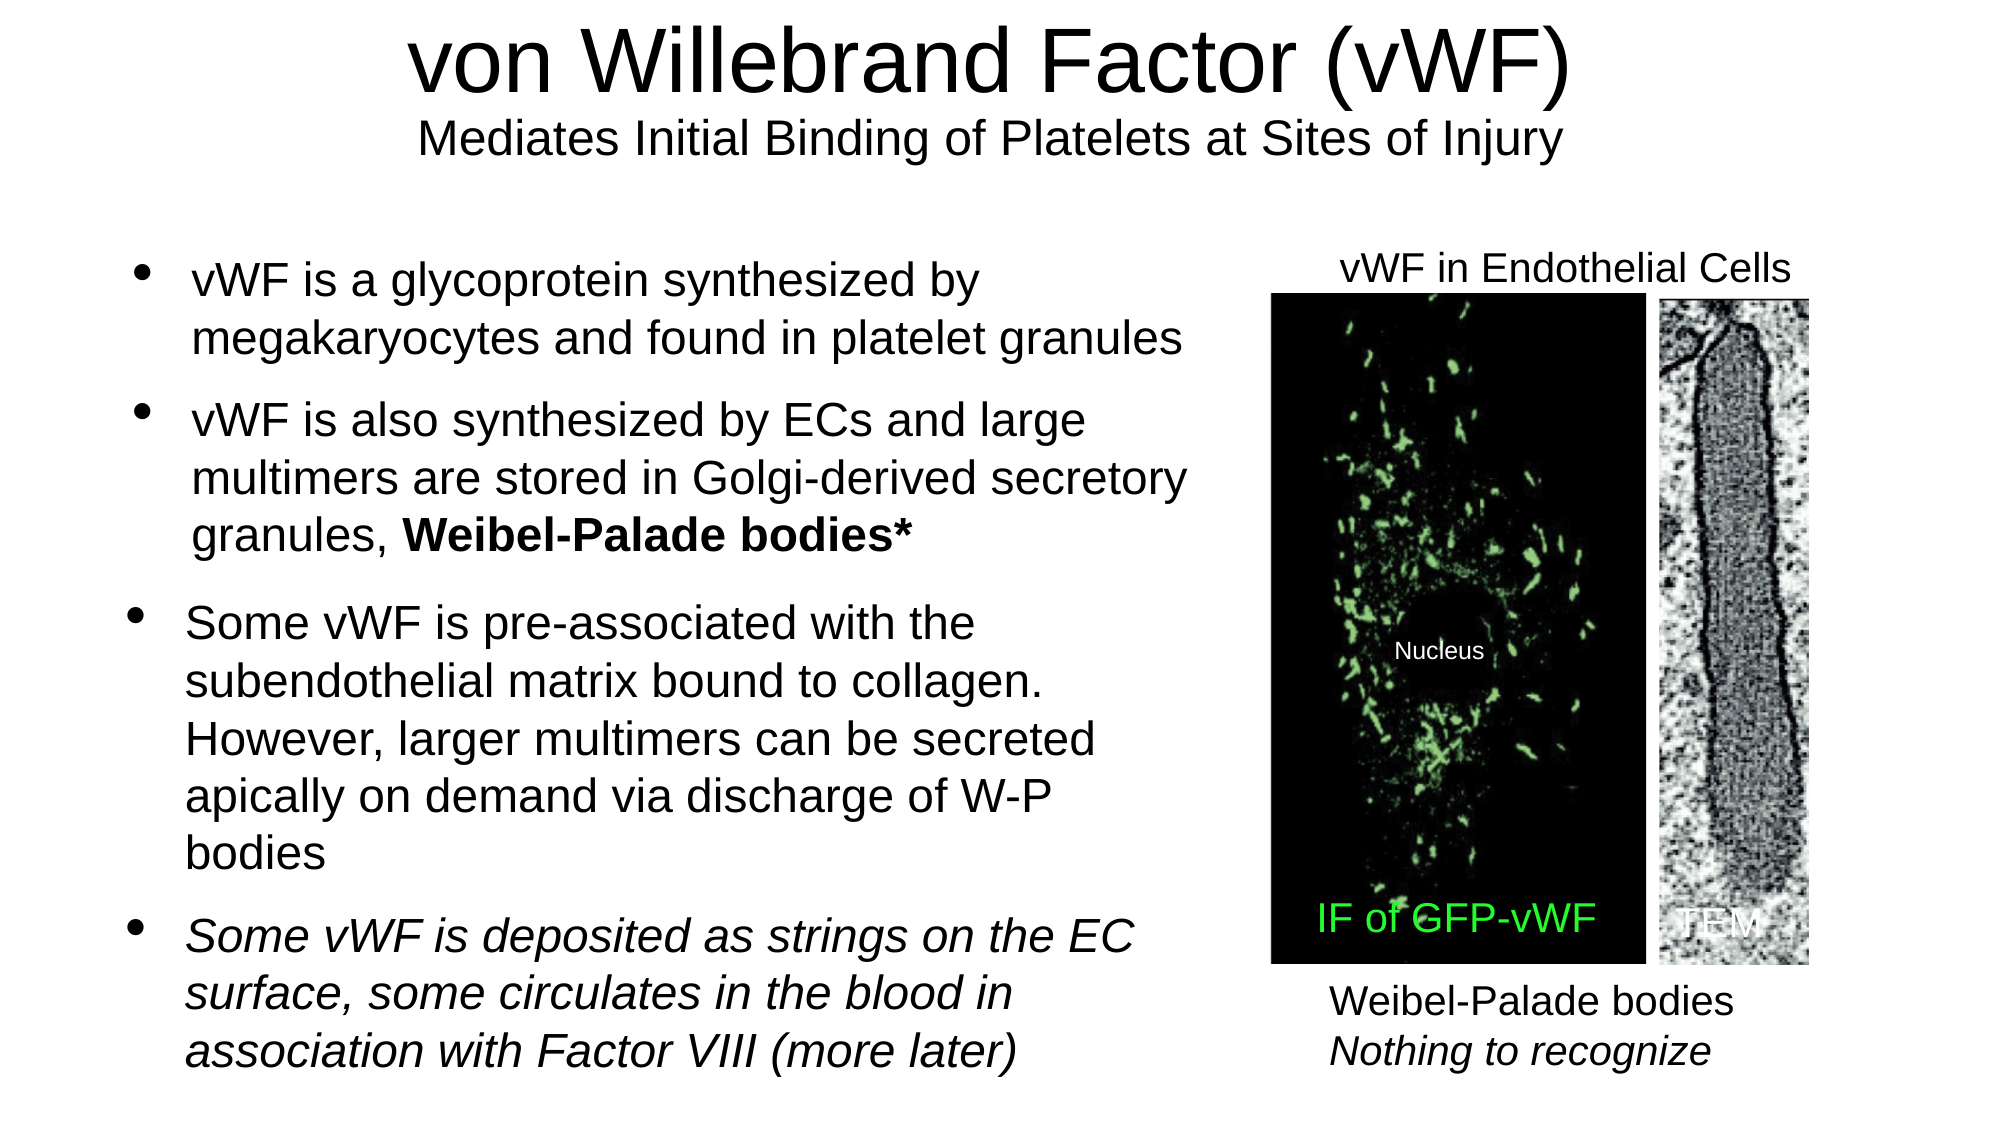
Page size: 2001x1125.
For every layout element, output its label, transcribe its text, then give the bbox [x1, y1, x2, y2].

text_box Some vWF is pre-associated with the subendothelial matrix bound to collagen. However, larger multimers can be secreted apically on demand via discharge of W-P bodies Some vWF is deposited as strings on the EC surface, some circulates in the blood in association with Factor VIII (more later) [112, 584, 1222, 921]
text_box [1267, 233, 1848, 1084]
title von Willebrand Factor (vWF) Mediates Initial Binding of Platelets at Sites of Injury [283, 0, 1699, 180]
list vWF is a glycoprotein synthesized by megakaryocytes and found in platelet granules vWF is also synthesized by ECs and large multimers are stored in Golgi-derived secretory granules, Weibel-Palade bodies* [118, 241, 1222, 584]
